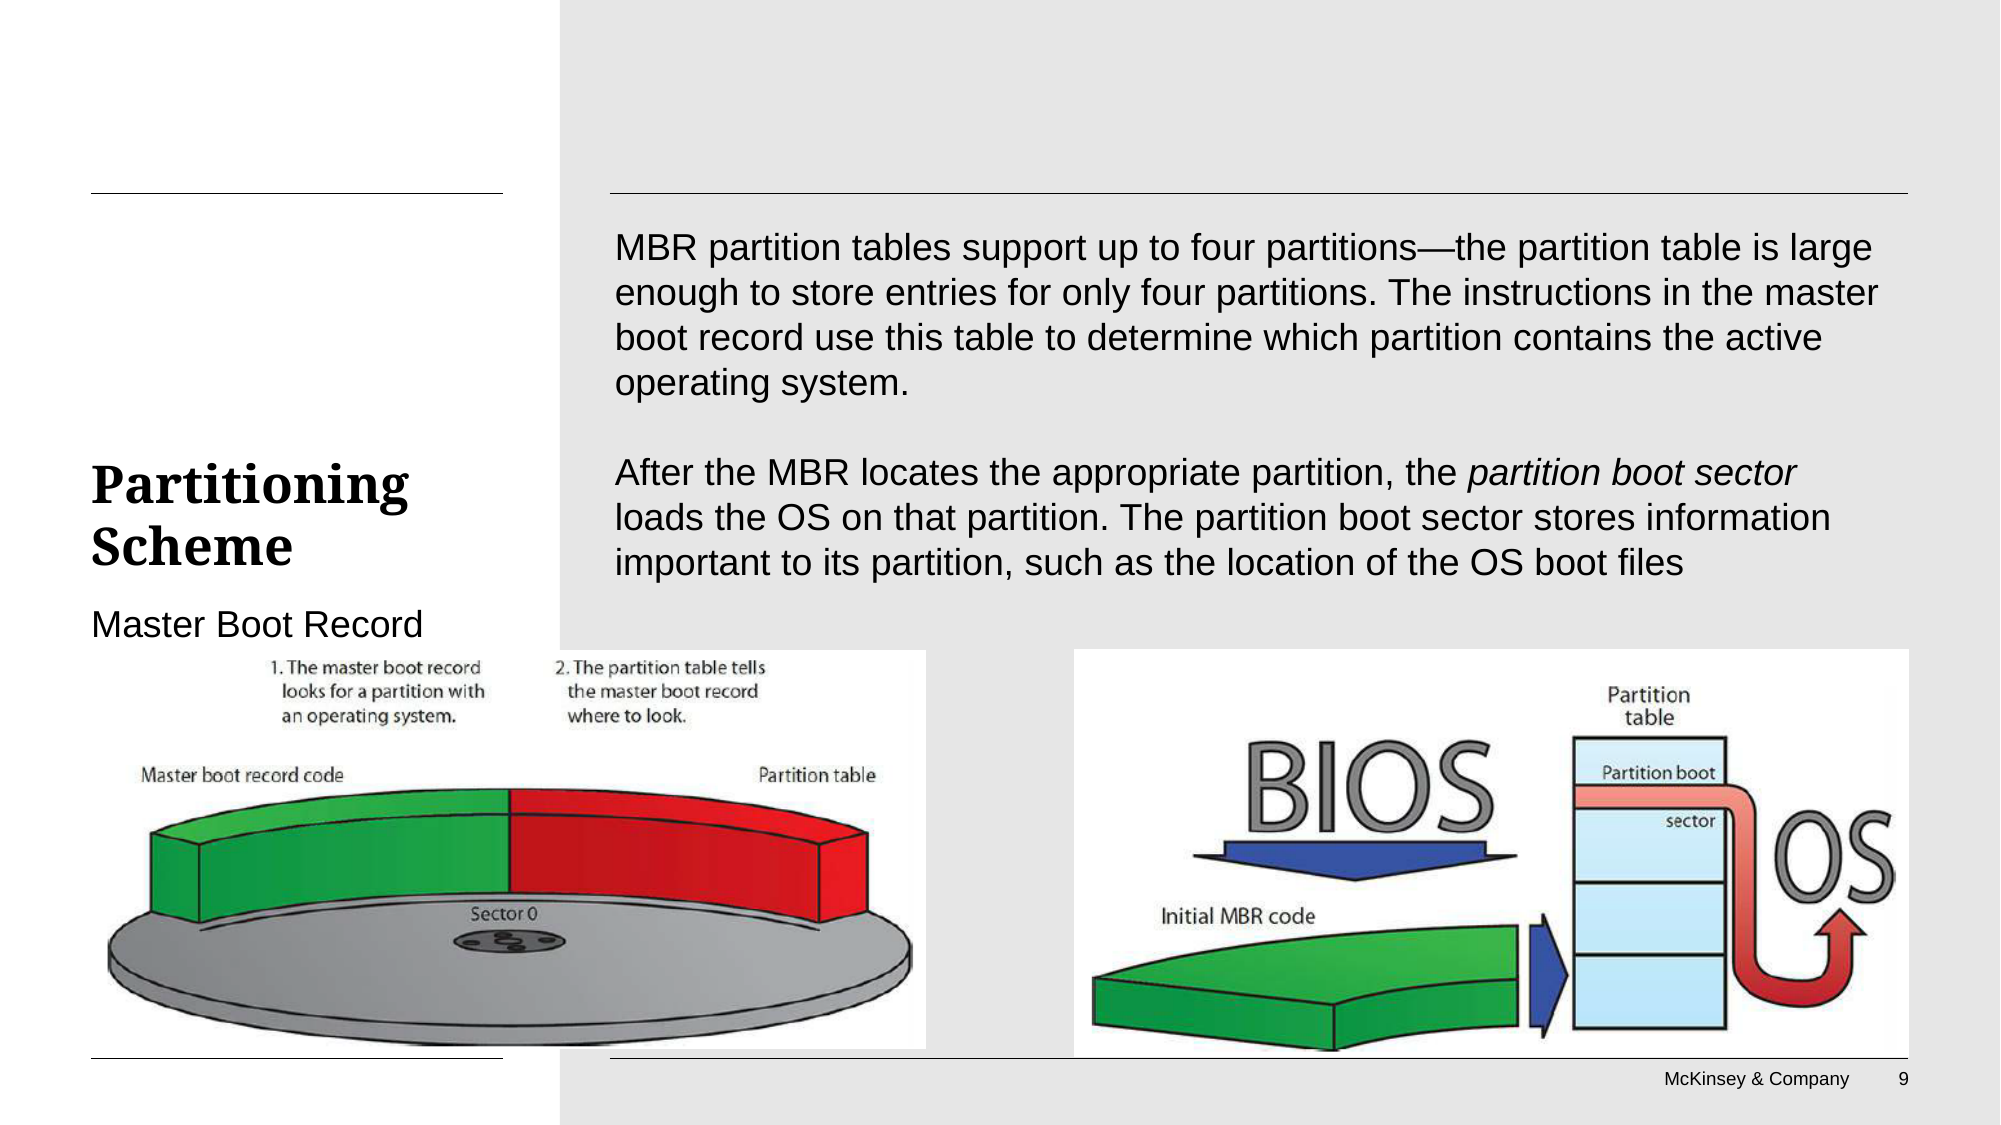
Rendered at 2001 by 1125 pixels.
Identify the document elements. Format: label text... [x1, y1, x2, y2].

text_box MBR partition tables support up to four partitions—the partition table is large enough to store entries for only four partitions. The instructions in the master boot record use this table to determine which partition contains the active operating system. After the MBR locates the appropriate partition, the partition boot sector loads the OS on that partition. The partition boot sector stores information important to its partition, such as the location of the OS boot files [599, 215, 1940, 591]
picture [90, 650, 926, 1049]
title Partitioning Scheme [91, 450, 504, 577]
picture [1074, 648, 1910, 1057]
subtitle Master Boot Record [91, 600, 504, 646]
